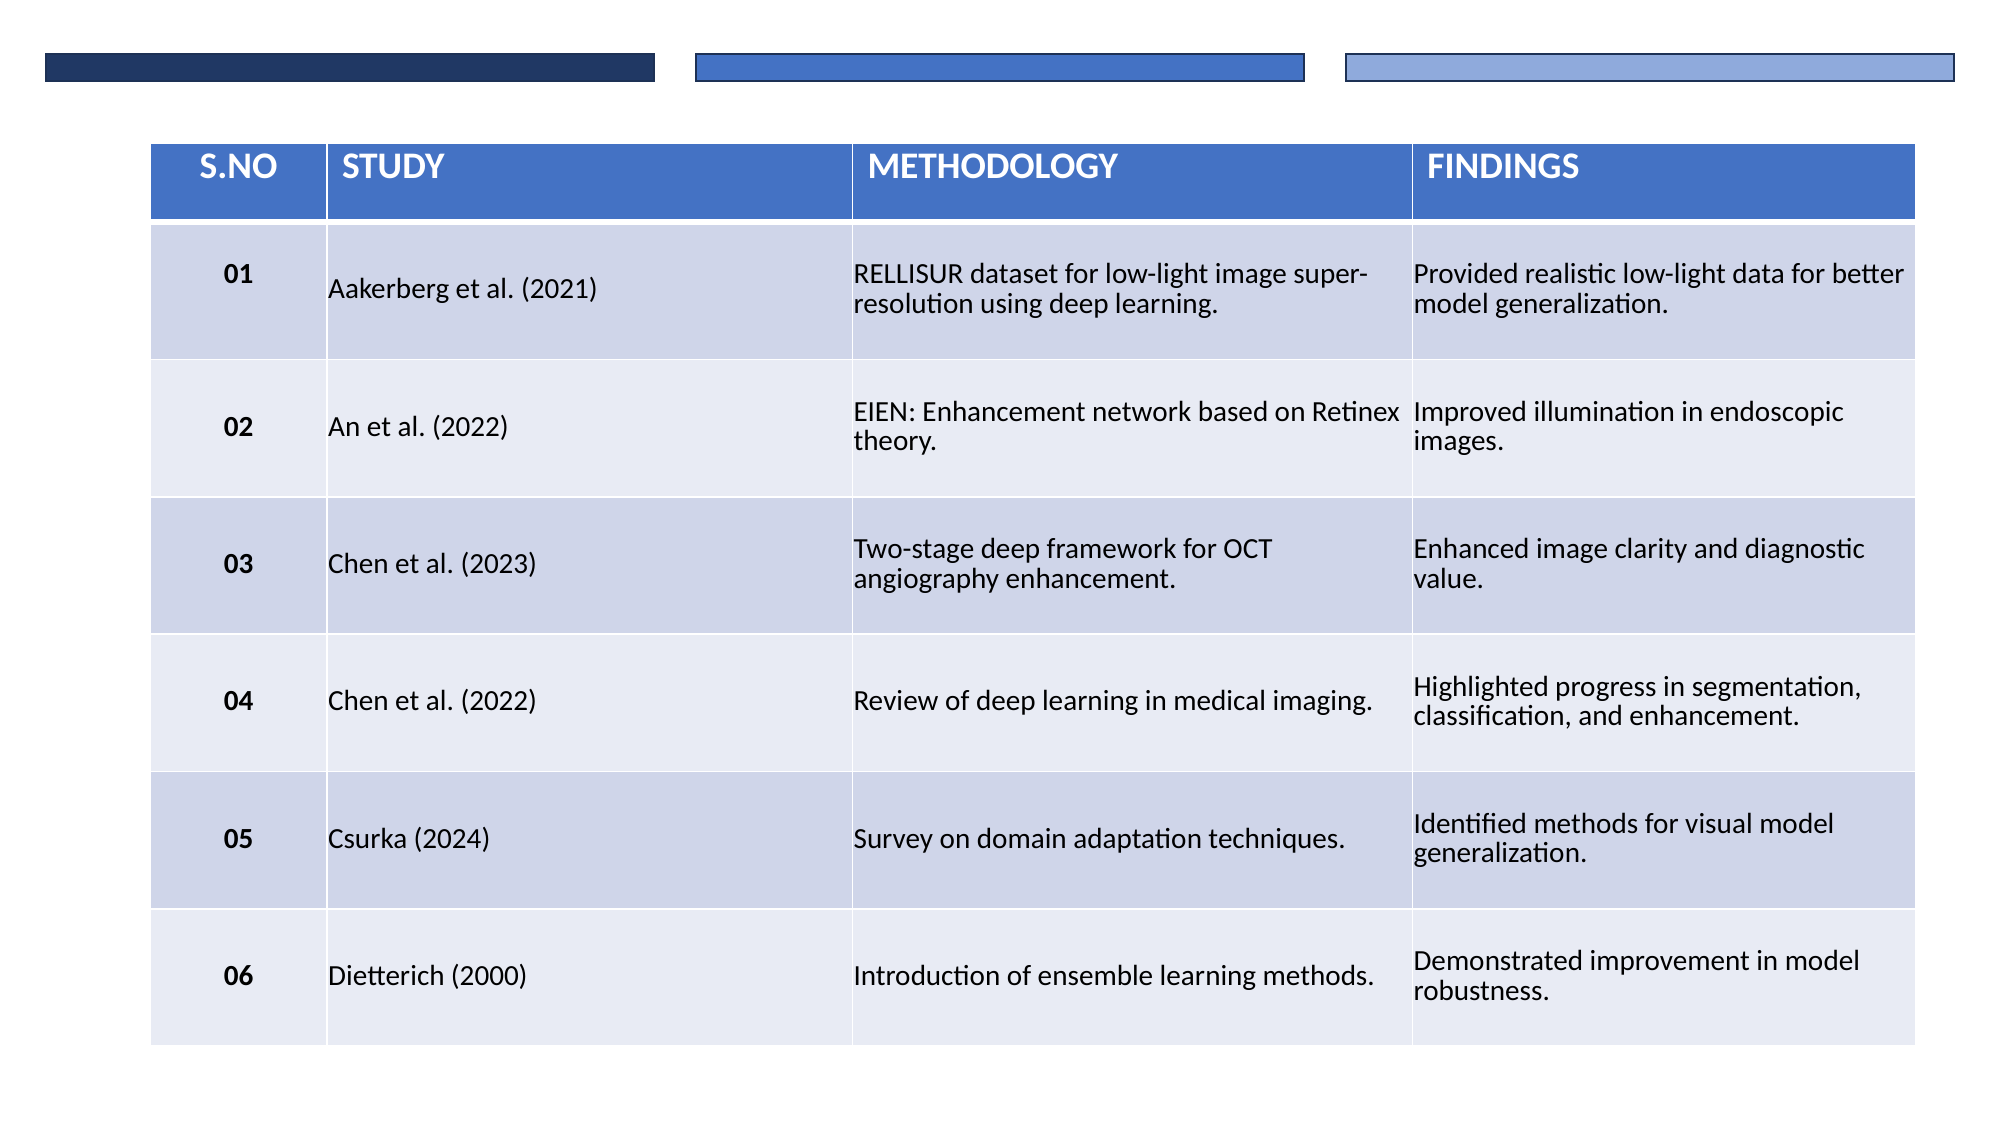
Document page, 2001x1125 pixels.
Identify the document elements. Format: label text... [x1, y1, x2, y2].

table_cell 04 [151, 635, 326, 771]
table_cell Demonstrated improvement in model robustness. [1413, 910, 1915, 1045]
table_cell Chen et al. (2023) [328, 498, 852, 633]
table_cell Enhanced image clarity and diagnostic value. [1413, 498, 1915, 633]
table_header S.NO [151, 144, 326, 219]
table_header FINDINGS [1413, 144, 1915, 219]
table_header STUDY [328, 144, 852, 219]
table_cell Introduction of ensemble learning methods. [853, 910, 1412, 1045]
text_box [45, 53, 655, 82]
table_cell Highlighted progress in segmentation, classification, and enhancement. [1413, 635, 1915, 771]
table_cell RELLISUR dataset for low-light image super-resolution using deep learning. [853, 225, 1412, 359]
table_cell Review of deep learning in medical imaging. [853, 635, 1412, 771]
table_cell Csurka (2024) [328, 772, 852, 908]
table_cell 02 [151, 360, 326, 496]
table_cell 03 [151, 498, 326, 633]
table_cell Improved illumination in endoscopic images. [1413, 360, 1915, 496]
table_cell 01 [151, 225, 326, 359]
table_cell Provided realistic low-light data for better model generalization. [1413, 225, 1915, 359]
table_cell An et al. (2022) [328, 360, 852, 496]
table_cell 06 [151, 910, 326, 1045]
text_box [695, 53, 1305, 82]
table_cell Two-stage deep framework for OCT angiography enhancement. [853, 498, 1412, 633]
table_cell EIEN: Enhancement network based on Retinex theory. [853, 360, 1412, 496]
table_cell Chen et al. (2022) [328, 635, 852, 771]
table_cell 05 [151, 772, 326, 908]
table_cell Survey on domain adaptation techniques. [853, 772, 1412, 908]
table_cell Aakerberg et al. (2021) [328, 225, 852, 359]
text_box [1345, 53, 1955, 82]
table_cell Dietterich (2000) [328, 910, 852, 1045]
table_cell Identified methods for visual model generalization. [1413, 772, 1915, 908]
table_header METHODOLOGY [853, 144, 1412, 219]
